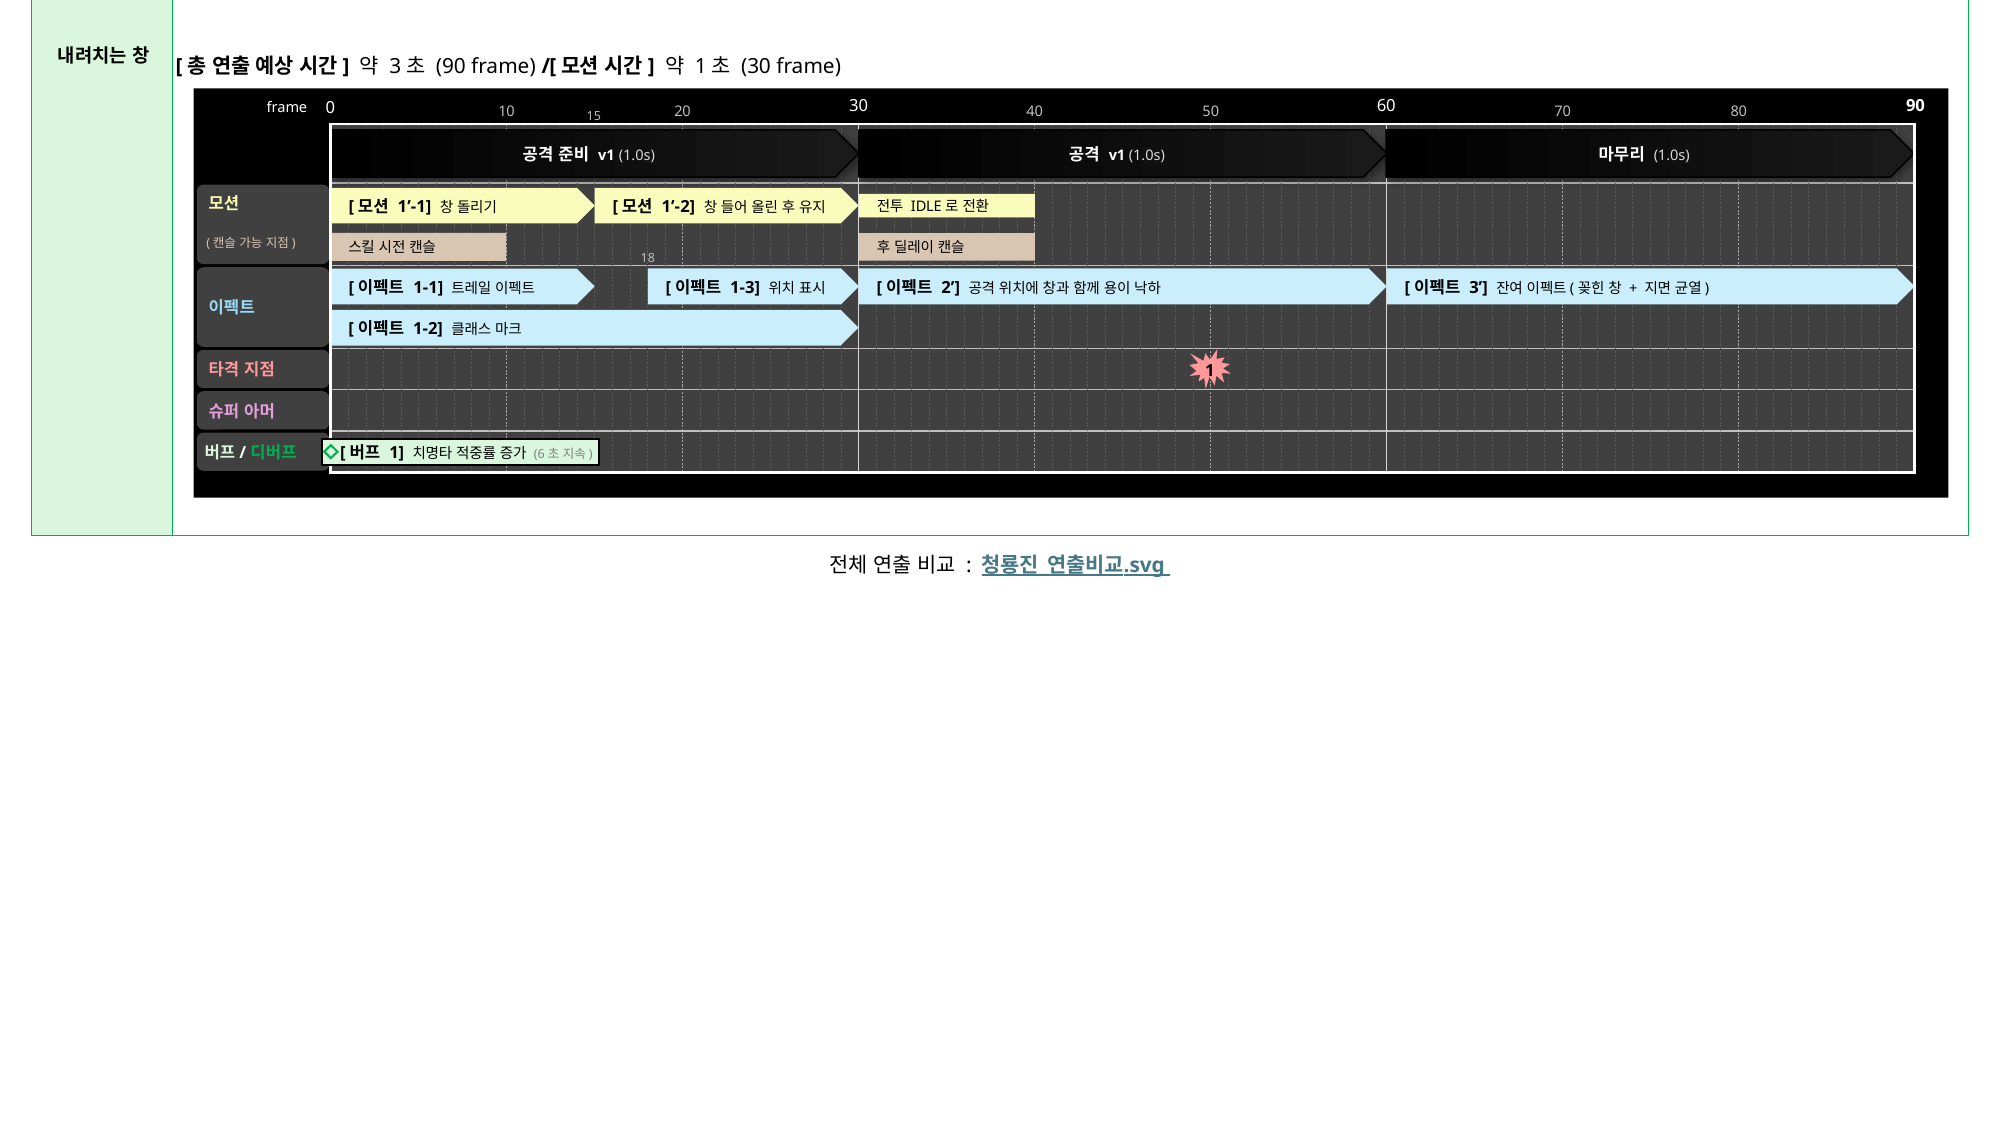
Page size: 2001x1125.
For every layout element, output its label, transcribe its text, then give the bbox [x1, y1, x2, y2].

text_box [188, 51, 833, 78]
text_box 전체 연출 비교 : 청룡진_연출비교.svg [829, 551, 1171, 582]
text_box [196, 431, 330, 472]
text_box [196, 184, 330, 265]
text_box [31, 0, 1969, 536]
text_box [196, 390, 330, 430]
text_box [196, 349, 330, 389]
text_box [330, 123, 1915, 473]
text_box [323, 438, 592, 466]
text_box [196, 266, 330, 348]
